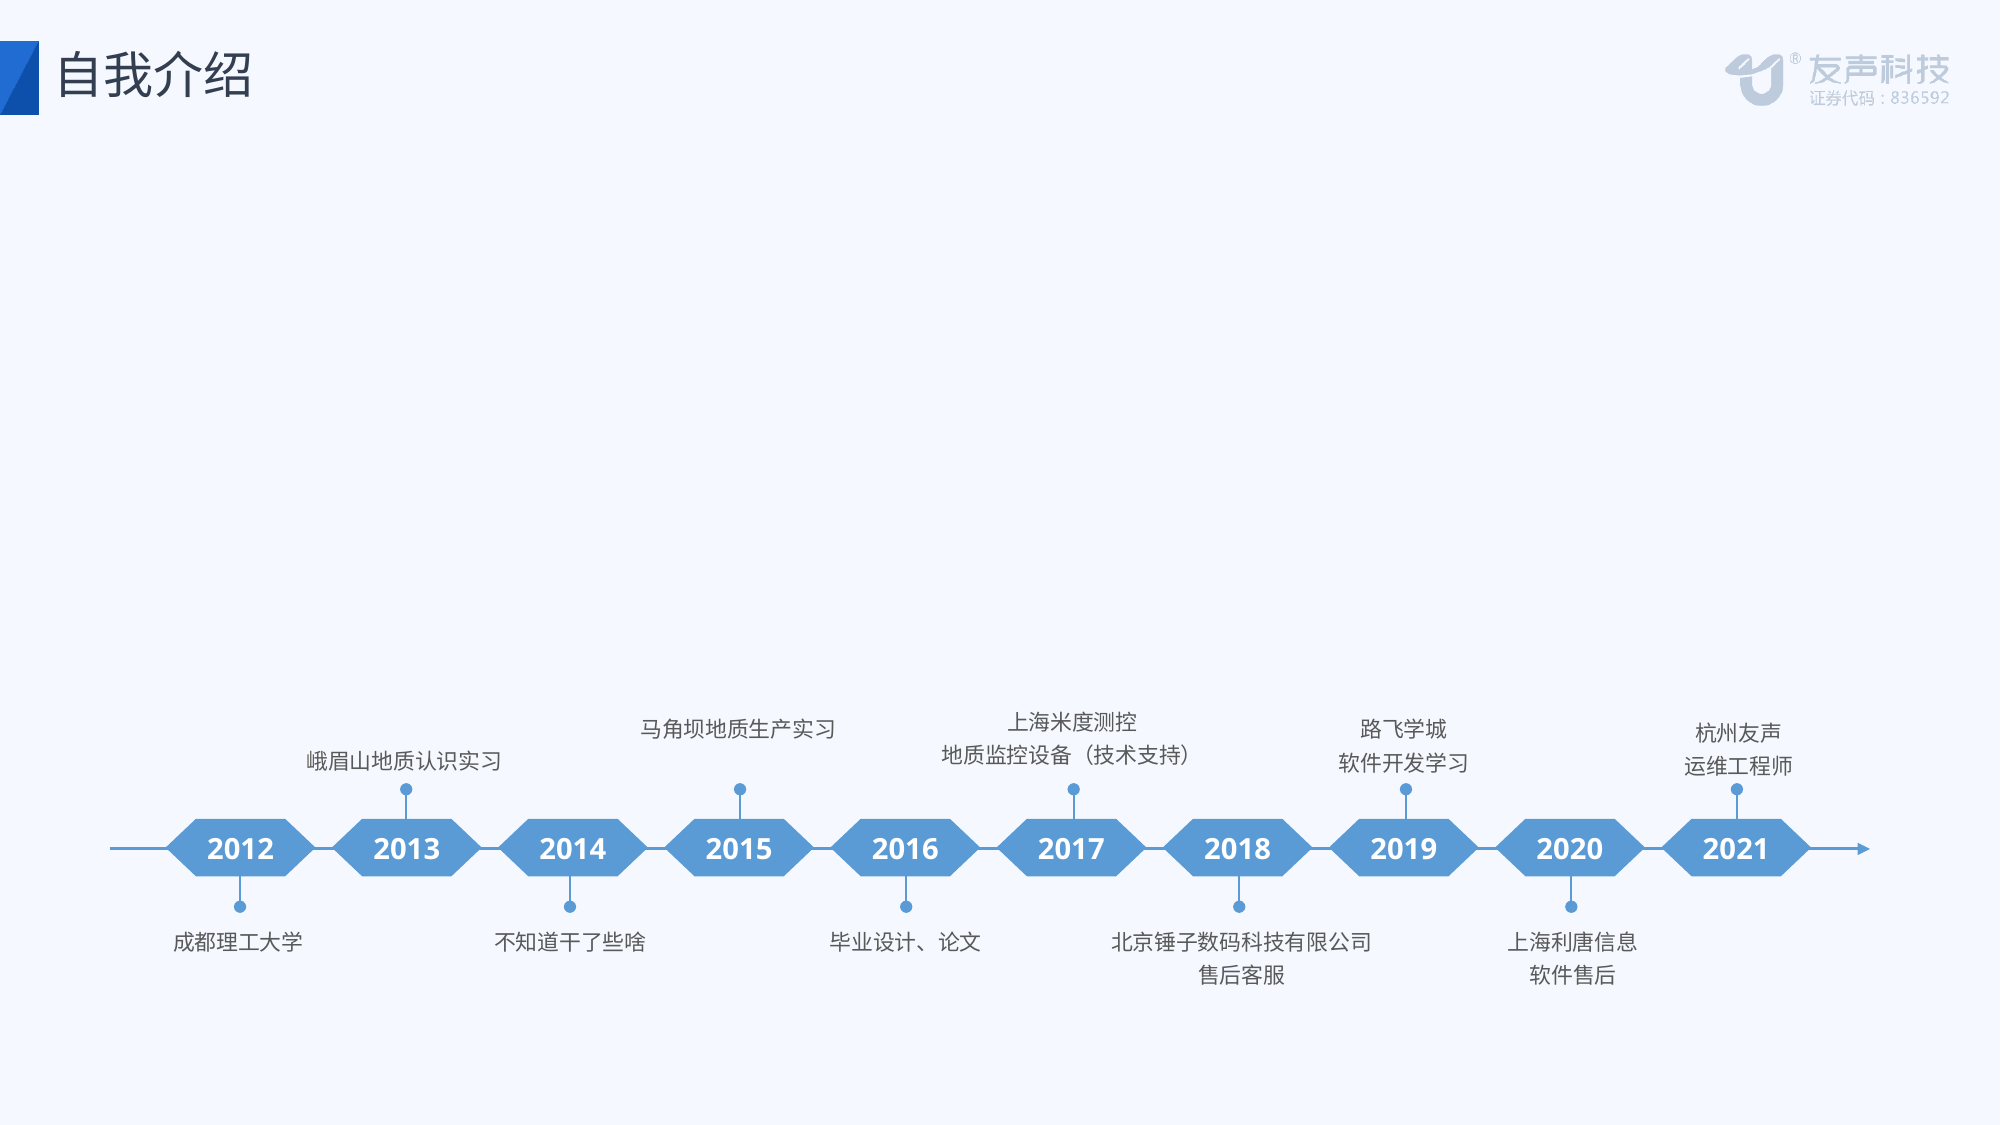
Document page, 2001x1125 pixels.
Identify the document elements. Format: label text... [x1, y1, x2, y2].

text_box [72, 694, 1905, 997]
picture [1713, 34, 1959, 123]
picture [0, 41, 38, 115]
text_box 自我介绍 [38, 40, 1654, 115]
